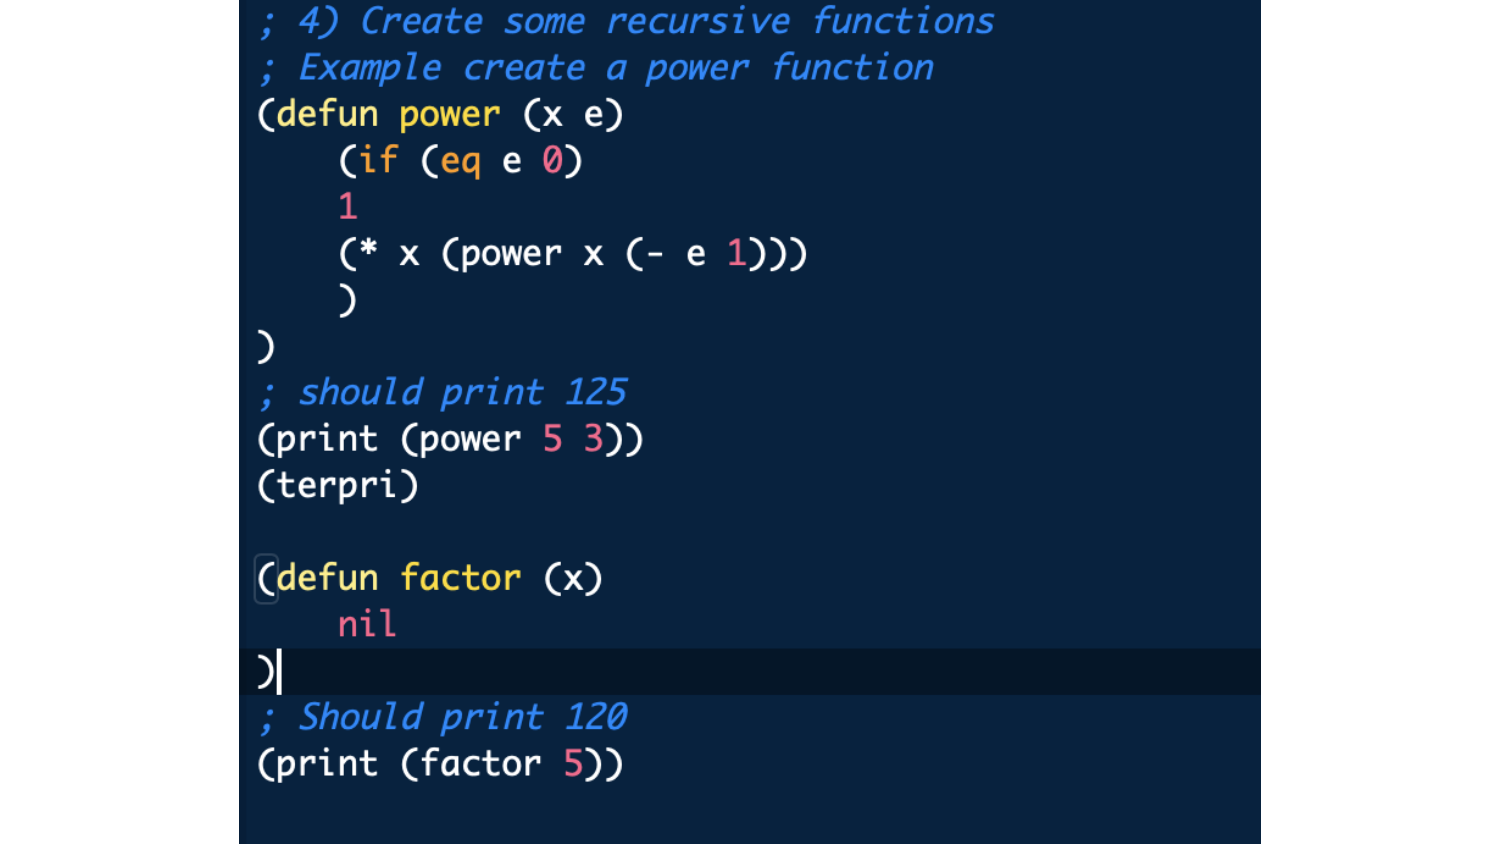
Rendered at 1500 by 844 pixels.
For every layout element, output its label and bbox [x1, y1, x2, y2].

picture [238, 0, 1262, 844]
